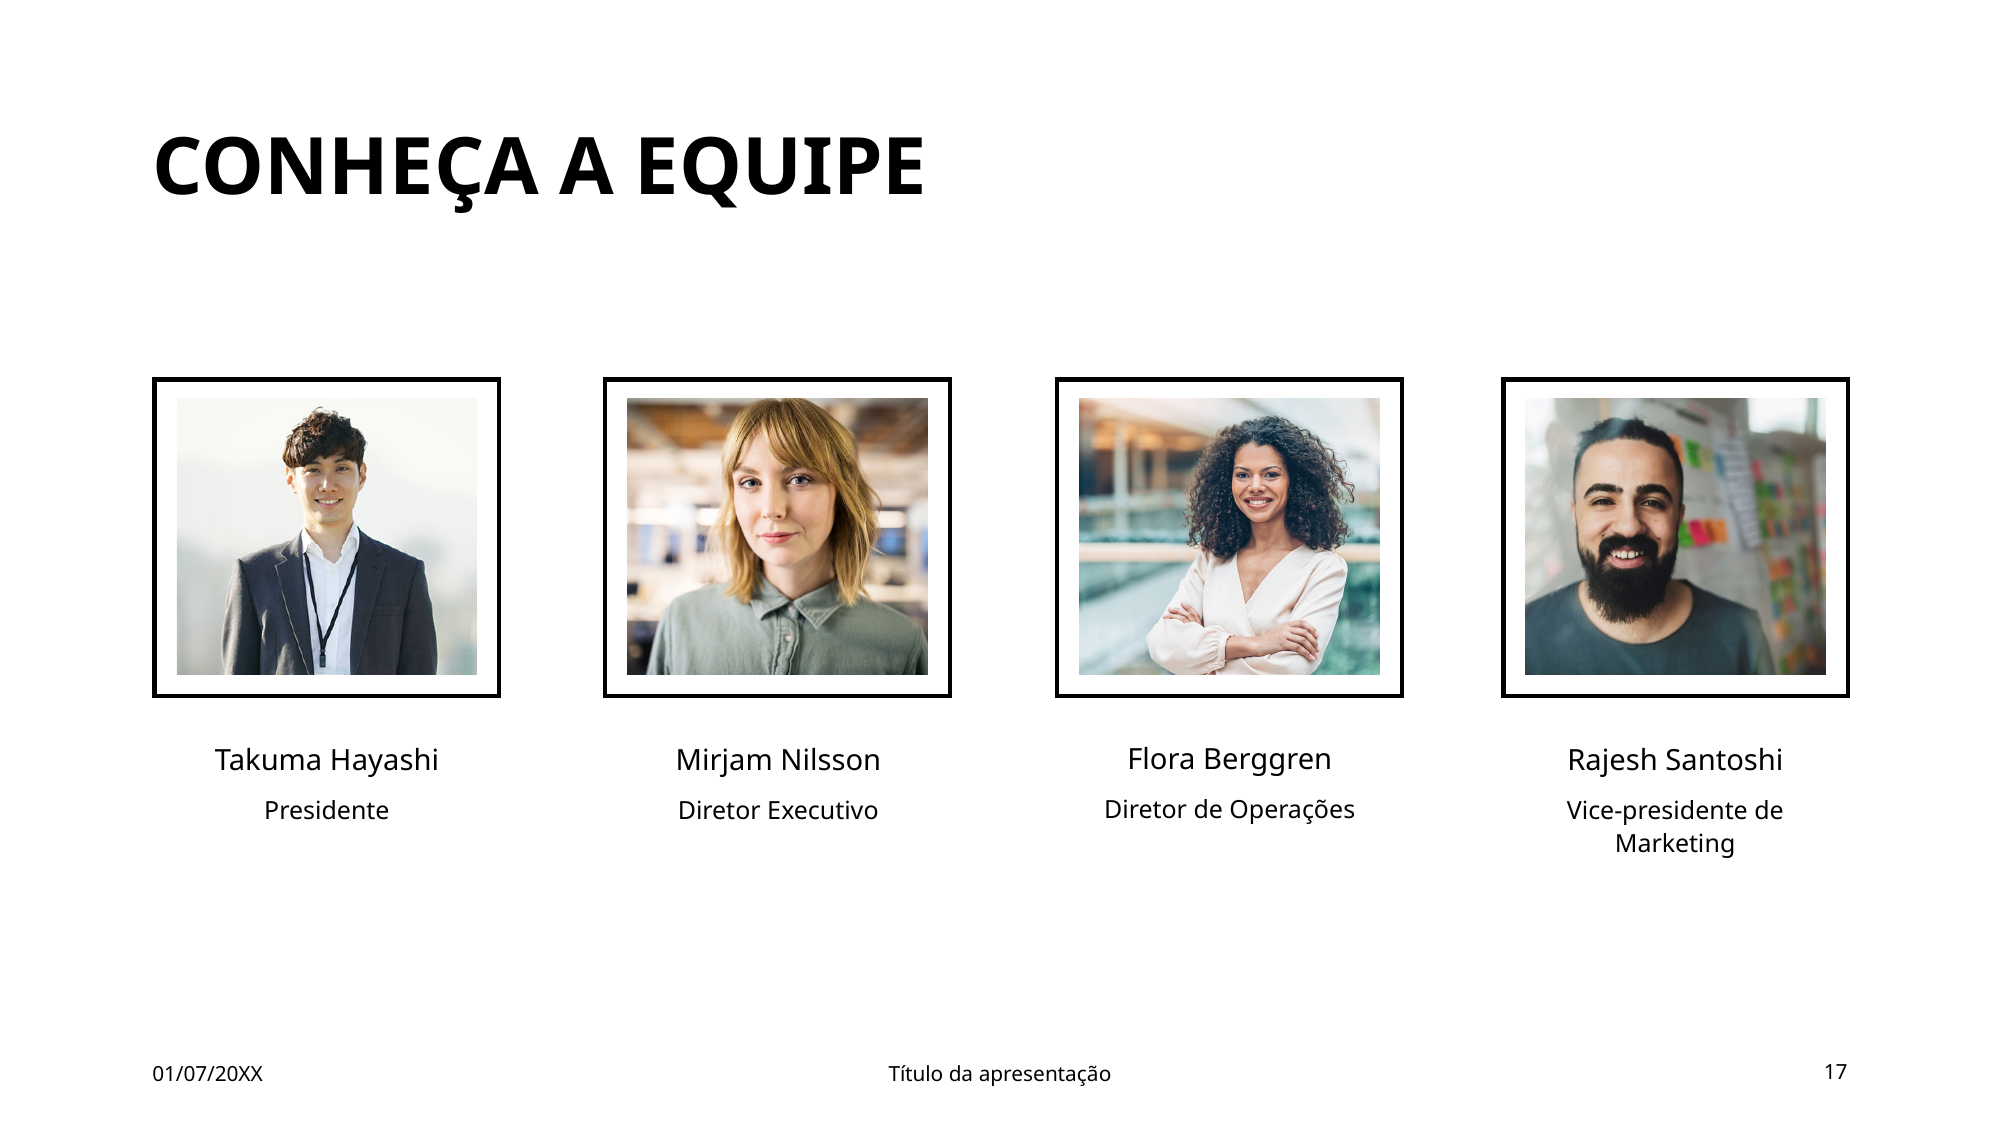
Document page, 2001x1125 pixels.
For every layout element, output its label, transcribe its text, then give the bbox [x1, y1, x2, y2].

list Rajesh Santoshi [1503, 737, 1848, 783]
list Diretor Executivo [606, 783, 951, 859]
slide_number 17 [1412, 1042, 1863, 1103]
footer Título da apresentação [662, 1042, 1338, 1103]
list Vice-presidente de Marketing [1503, 783, 1848, 859]
list Diretor de Operações [1057, 783, 1403, 859]
picture [176, 398, 477, 675]
picture [627, 398, 928, 675]
picture [1079, 398, 1380, 675]
picture [1525, 398, 1826, 675]
title CONHEÇA A EQUIPE [137, 59, 1863, 278]
list Mirjam Nilsson [606, 738, 951, 783]
list Presidente [154, 783, 500, 859]
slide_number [137, 1042, 588, 1103]
list Takuma Hayashi [154, 737, 500, 783]
list Flora Berggren [1057, 737, 1403, 783]
